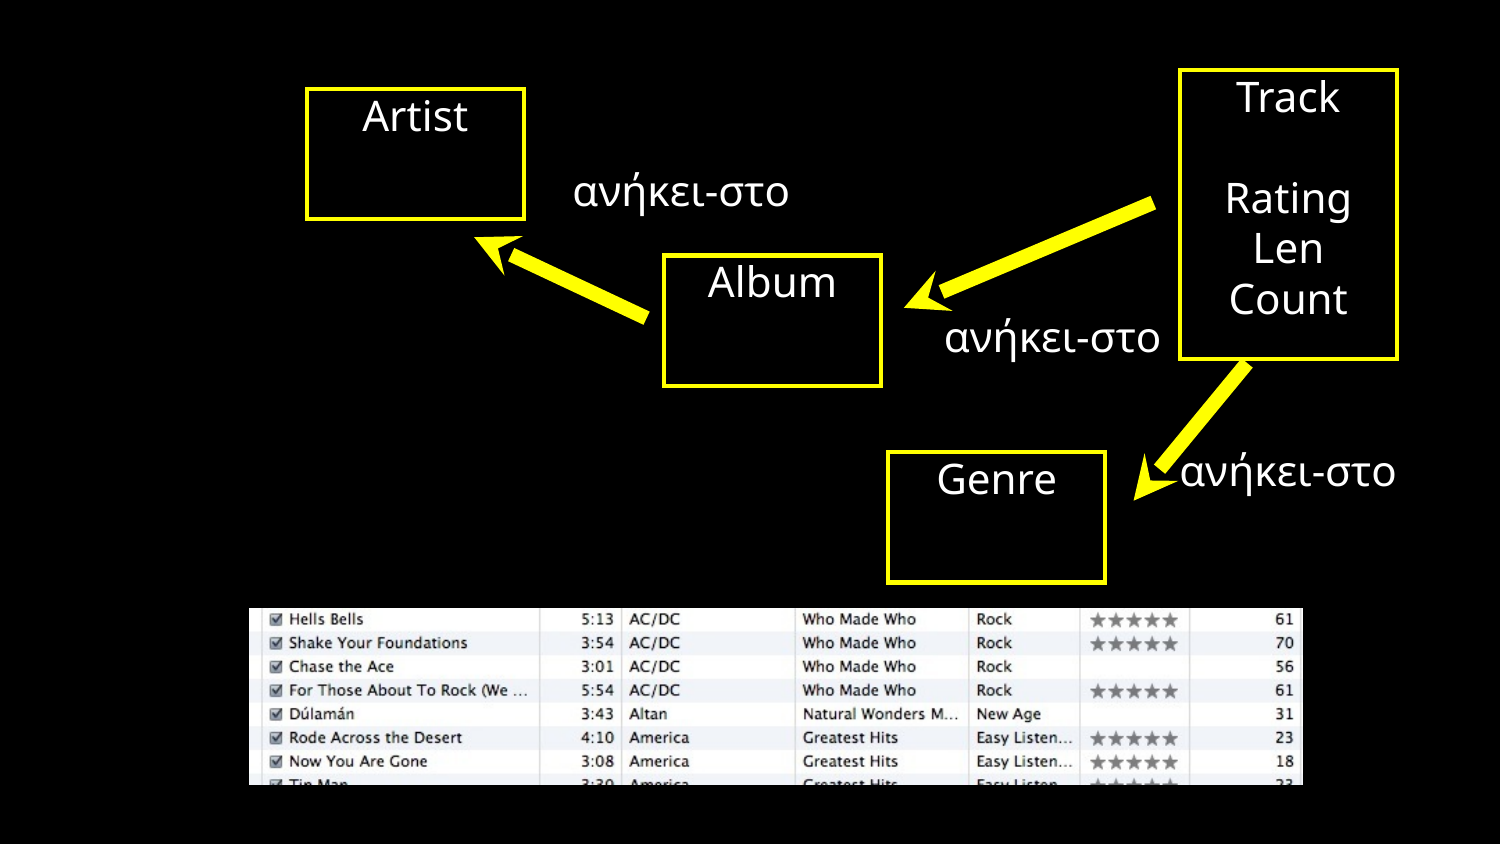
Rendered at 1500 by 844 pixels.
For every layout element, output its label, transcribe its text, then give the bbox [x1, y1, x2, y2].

text_box [1133, 487, 1147, 501]
text_box ανήκει-στο [572, 163, 791, 215]
text_box Genre [888, 452, 1105, 583]
text_box Artist [307, 88, 524, 219]
text_box ανήκει-στο [943, 310, 1162, 361]
text_box Track Rating Len Count [1179, 70, 1397, 360]
text_box [474, 236, 489, 249]
text_box ανήκει-στο [1179, 443, 1398, 495]
text_box Album [664, 255, 882, 386]
text_box [903, 297, 918, 309]
picture [249, 608, 1303, 785]
